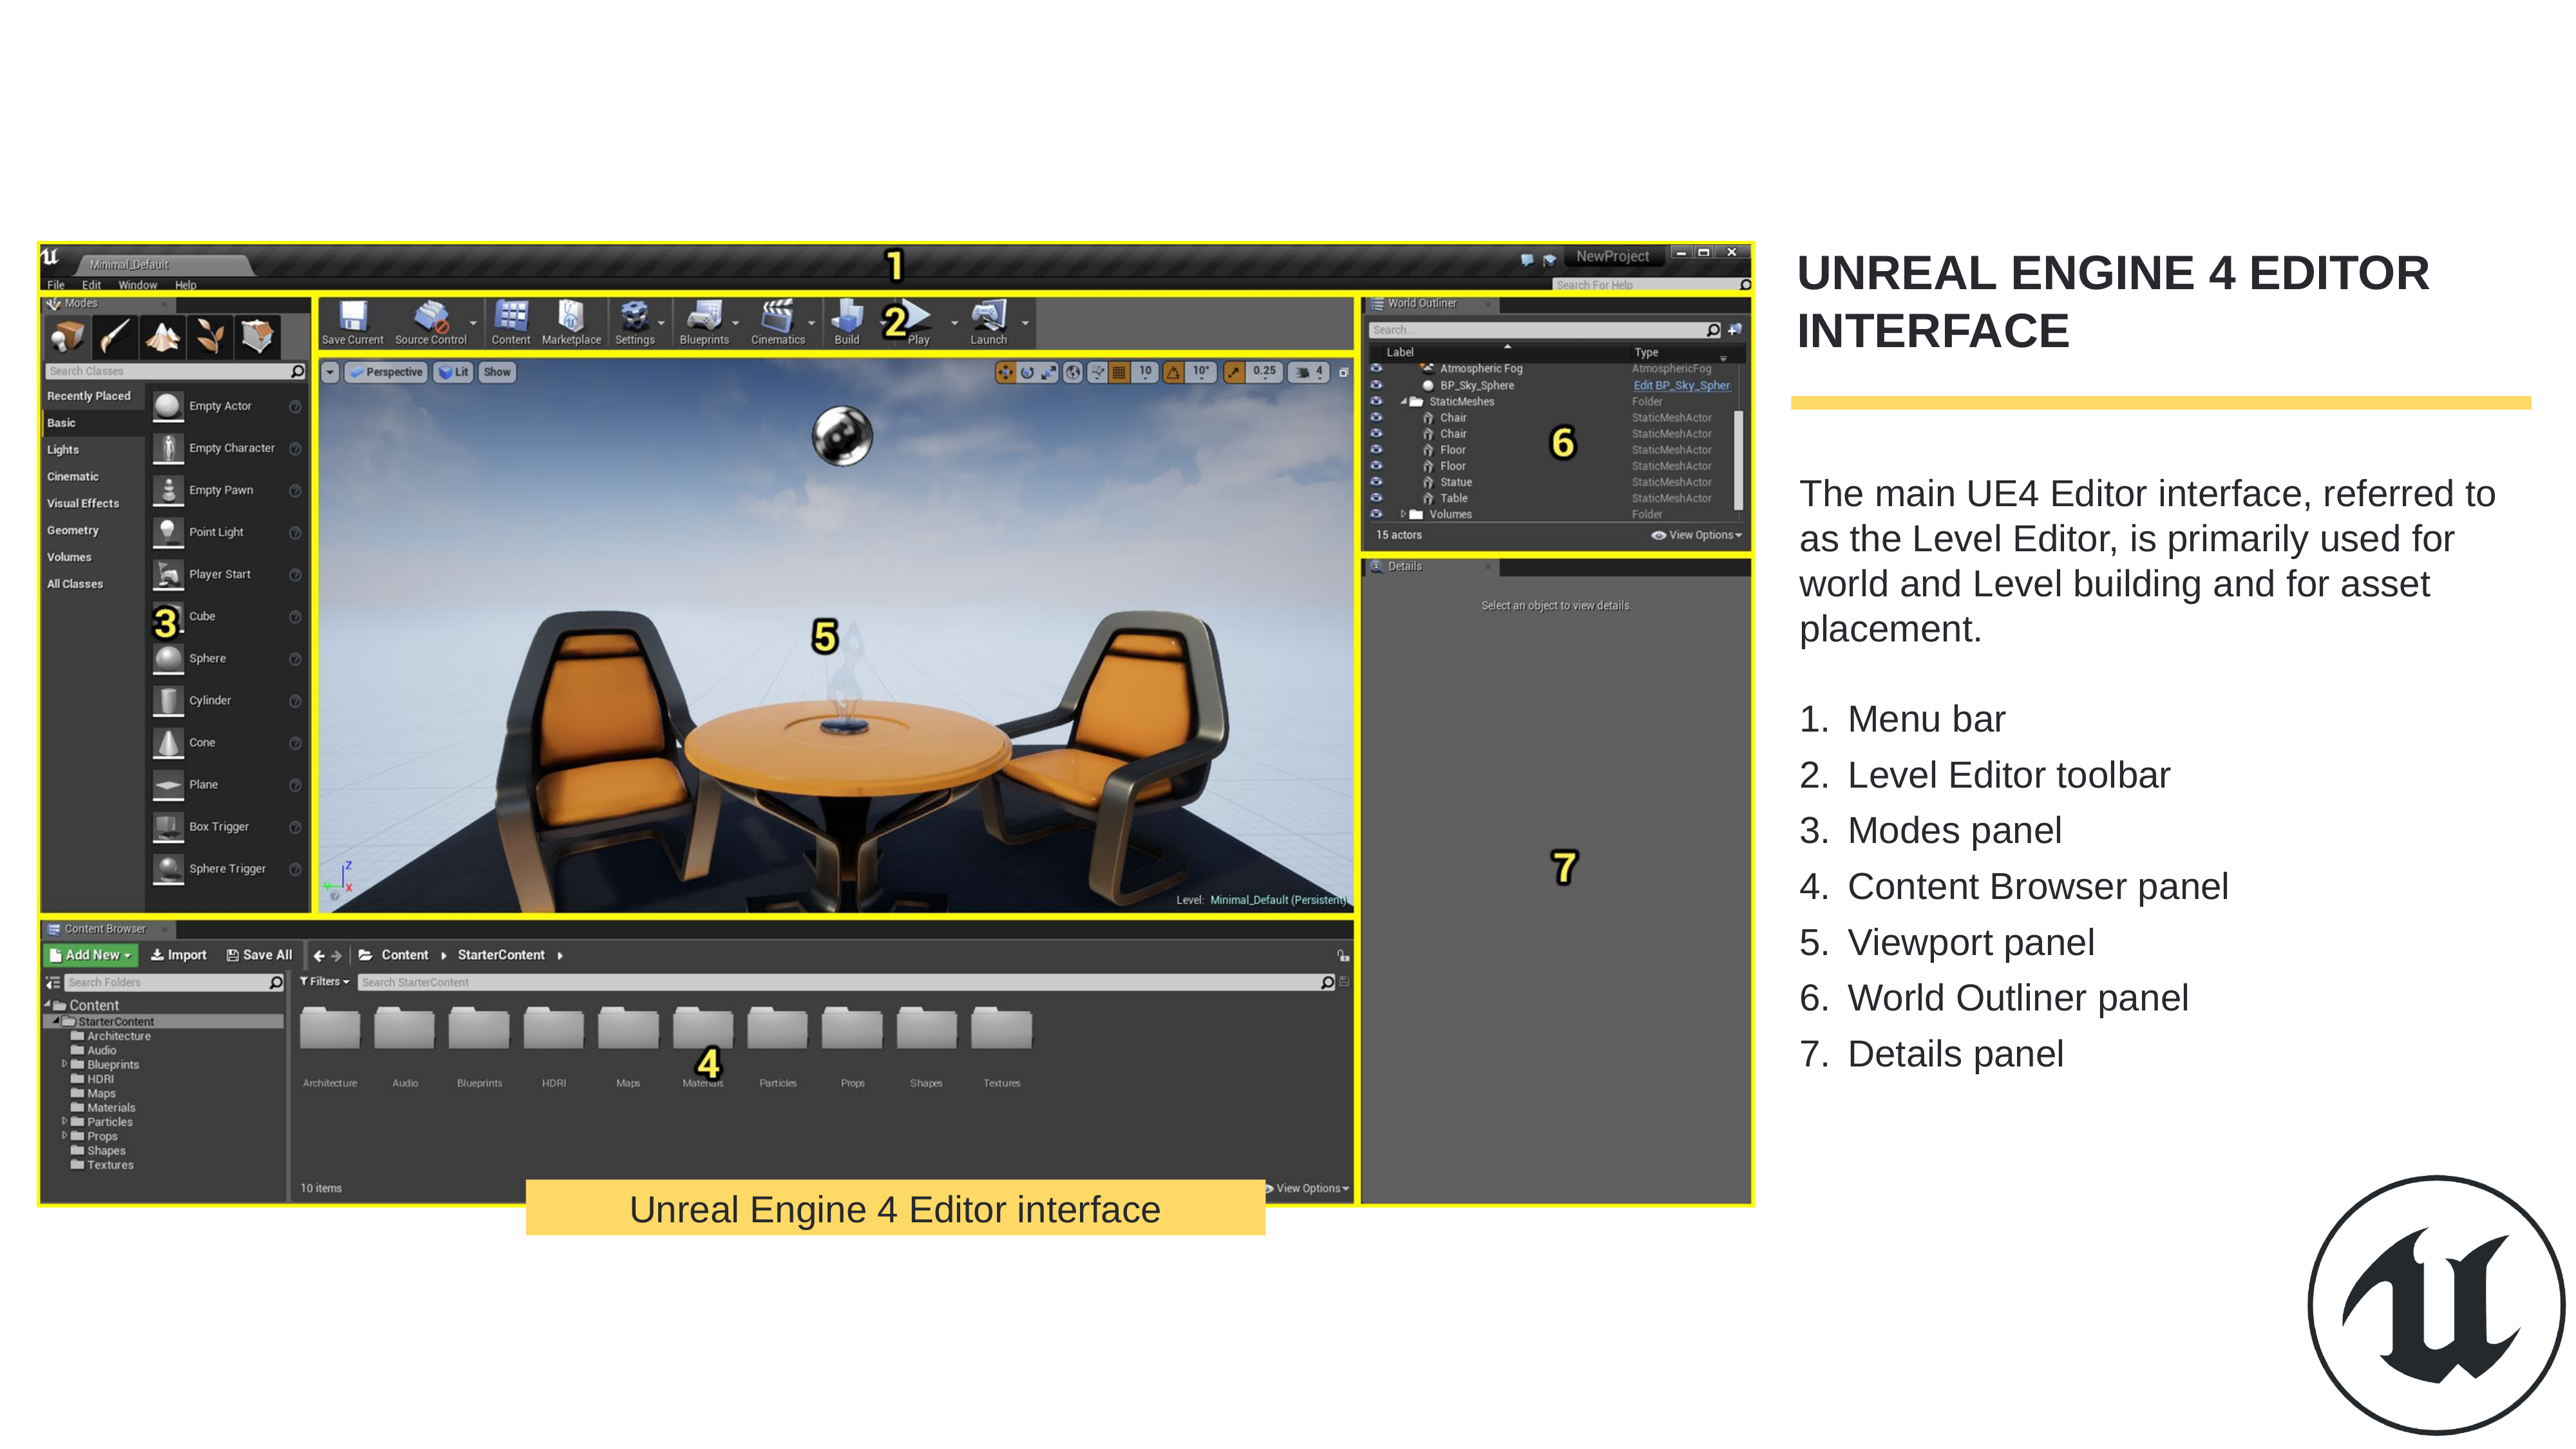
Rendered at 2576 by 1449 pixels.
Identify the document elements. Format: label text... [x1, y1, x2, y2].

picture [2298, 1165, 2576, 1449]
text_box Unreal Engine 4 Editor interface [526, 1208, 1266, 1236]
picture [37, 241, 1755, 1208]
text_box The main UE4 Editor interface, referred to as the Level Editor, is primarily used for world and Level building and for asset placement. Menu bar Level Editor toolbar Modes panel Content Browser panel Viewport panel World Outliner panel Details panel [1794, 463, 2535, 1130]
text_box [1791, 395, 2532, 410]
text_box Unreal engine 4 Editor interface [1791, 236, 2537, 363]
